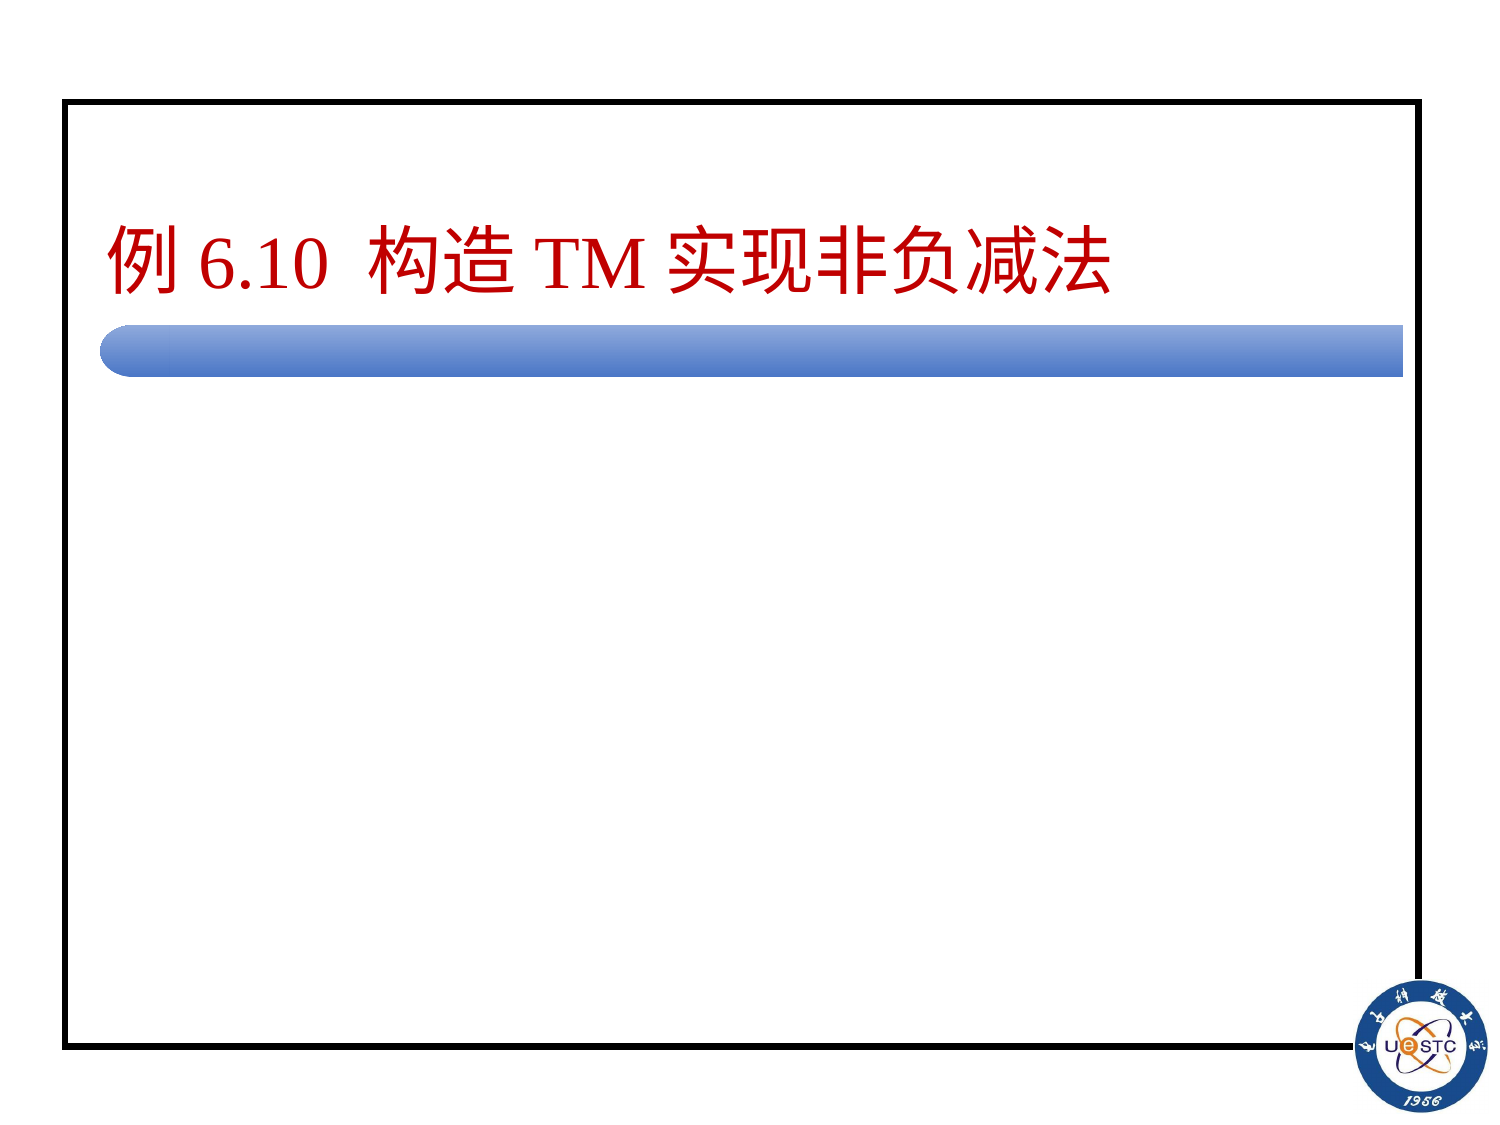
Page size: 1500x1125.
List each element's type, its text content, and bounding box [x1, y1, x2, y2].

picture [1353, 979, 1489, 1114]
title 例6.10 构造TM实现非负减法 [90, 125, 1403, 313]
